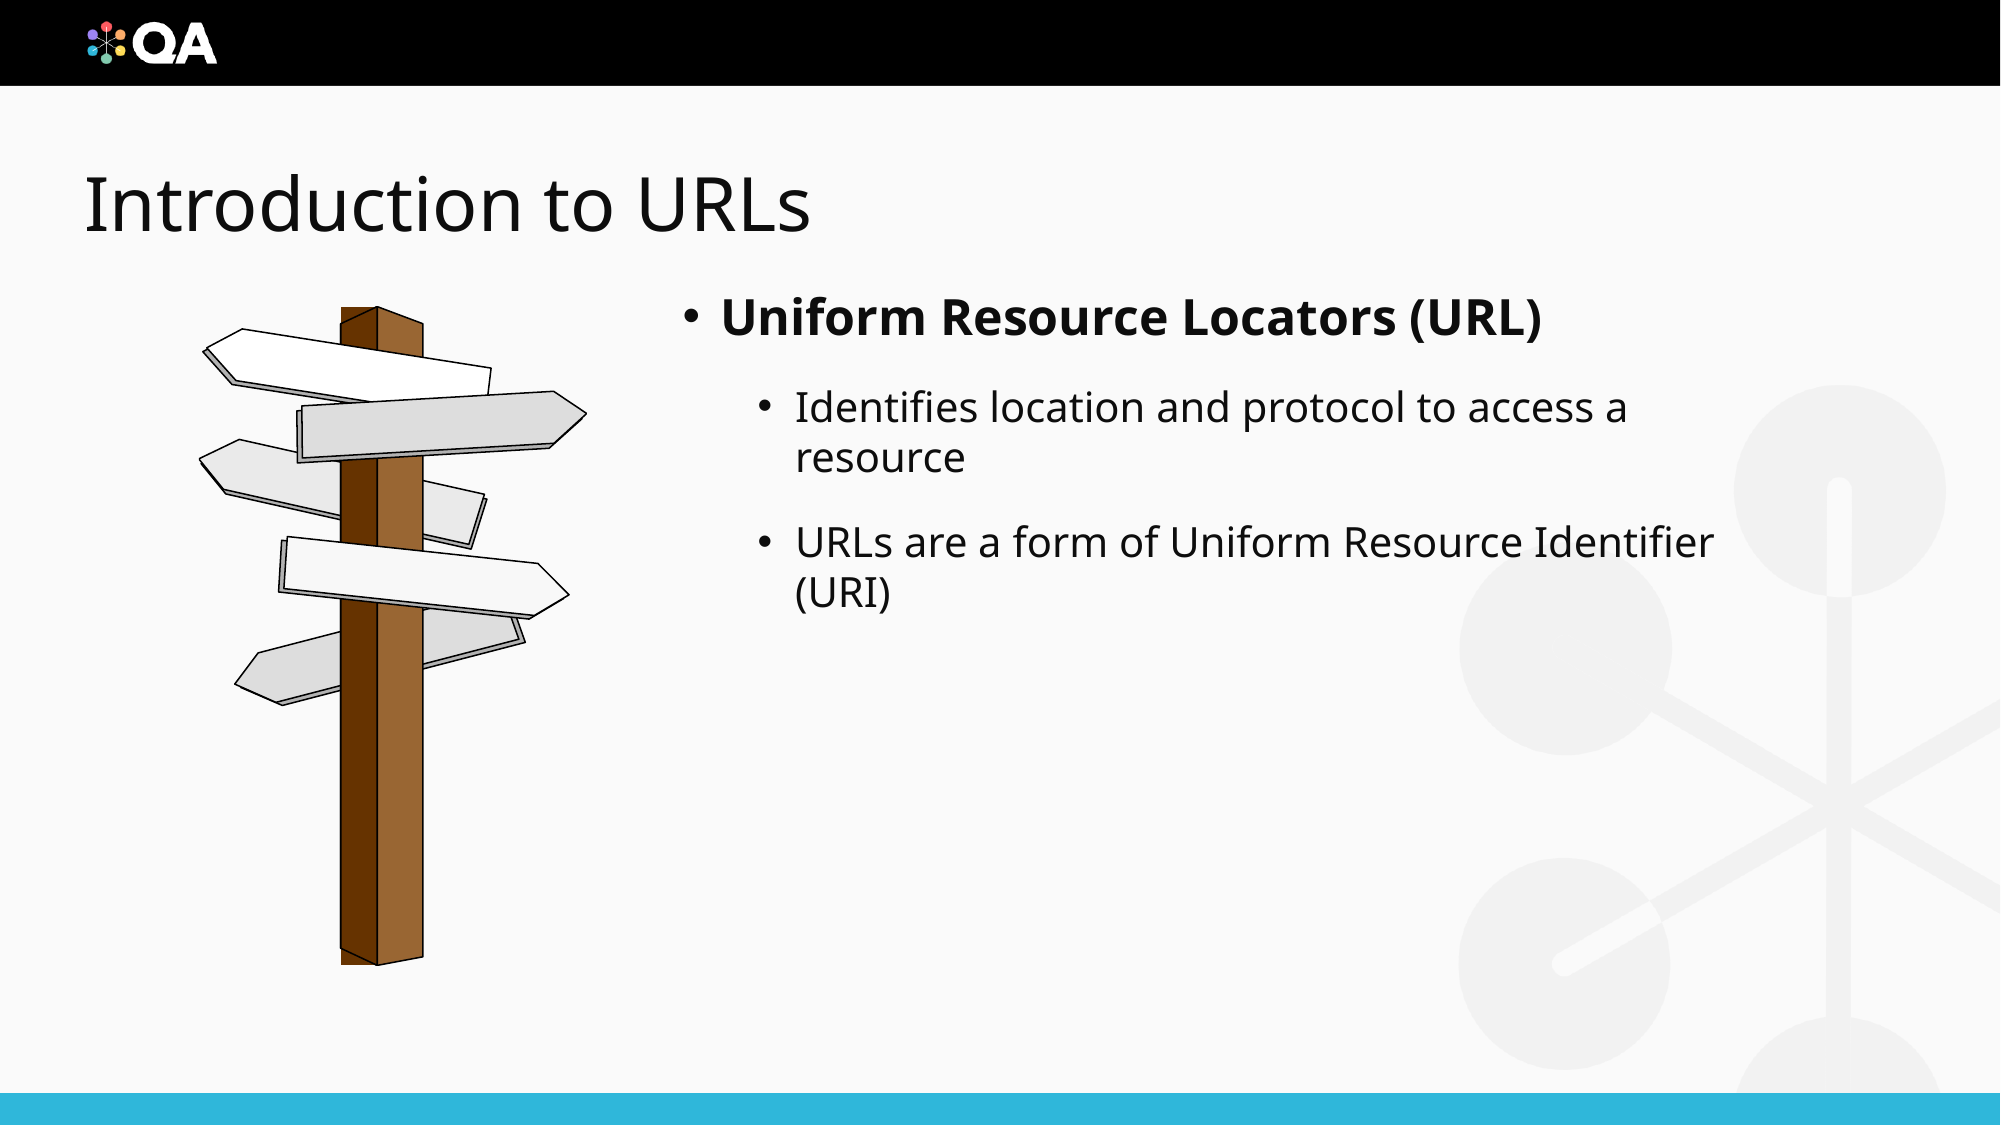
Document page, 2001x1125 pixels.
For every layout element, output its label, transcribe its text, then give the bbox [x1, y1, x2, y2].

title Introduction to URLs [84, 159, 1916, 278]
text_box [198, 306, 588, 966]
list Uniform Resource Locators (URL) Identifies location and protocol to access a resource URLs are a form of Uniform Resource Identifier (URI) [682, 277, 1760, 1125]
picture [0, 0, 2001, 1125]
